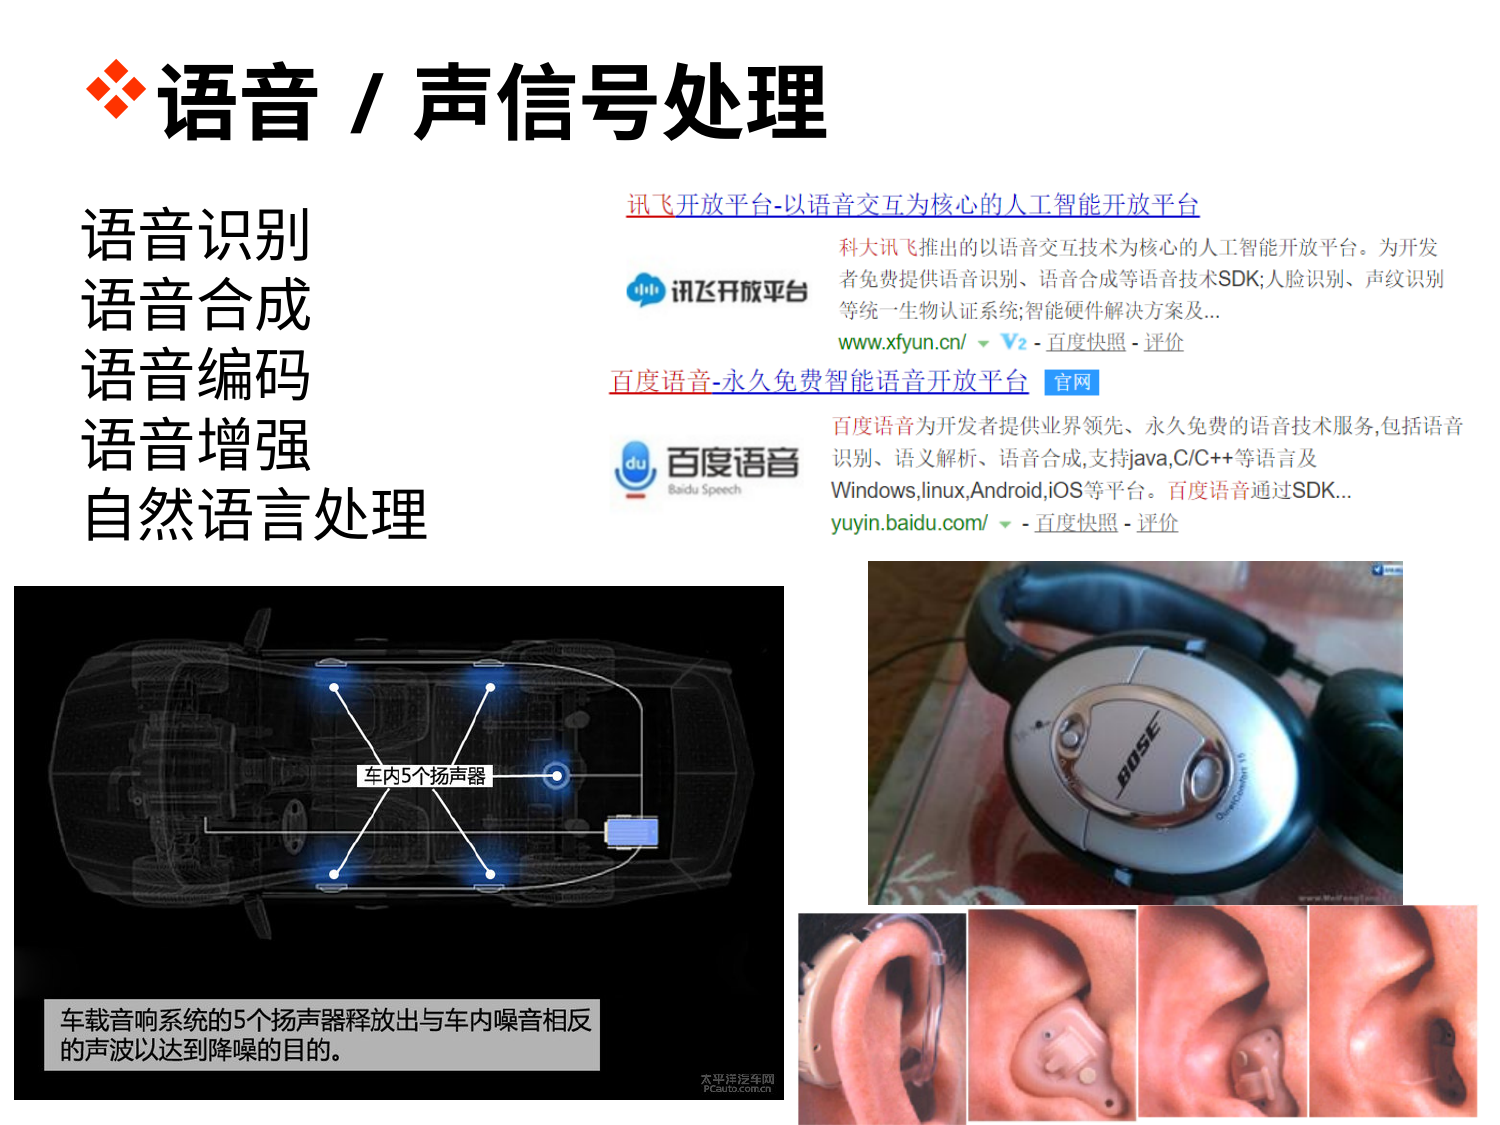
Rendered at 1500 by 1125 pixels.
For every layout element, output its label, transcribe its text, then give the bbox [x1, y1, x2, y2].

picture [599, 183, 1471, 540]
text_box 语音识别 语音合成 语音编码 语音增强 自然语言处理 [64, 191, 514, 556]
picture [797, 561, 1479, 1125]
picture [14, 586, 784, 1100]
text_box 语音/声信号处理 [64, 42, 1315, 164]
